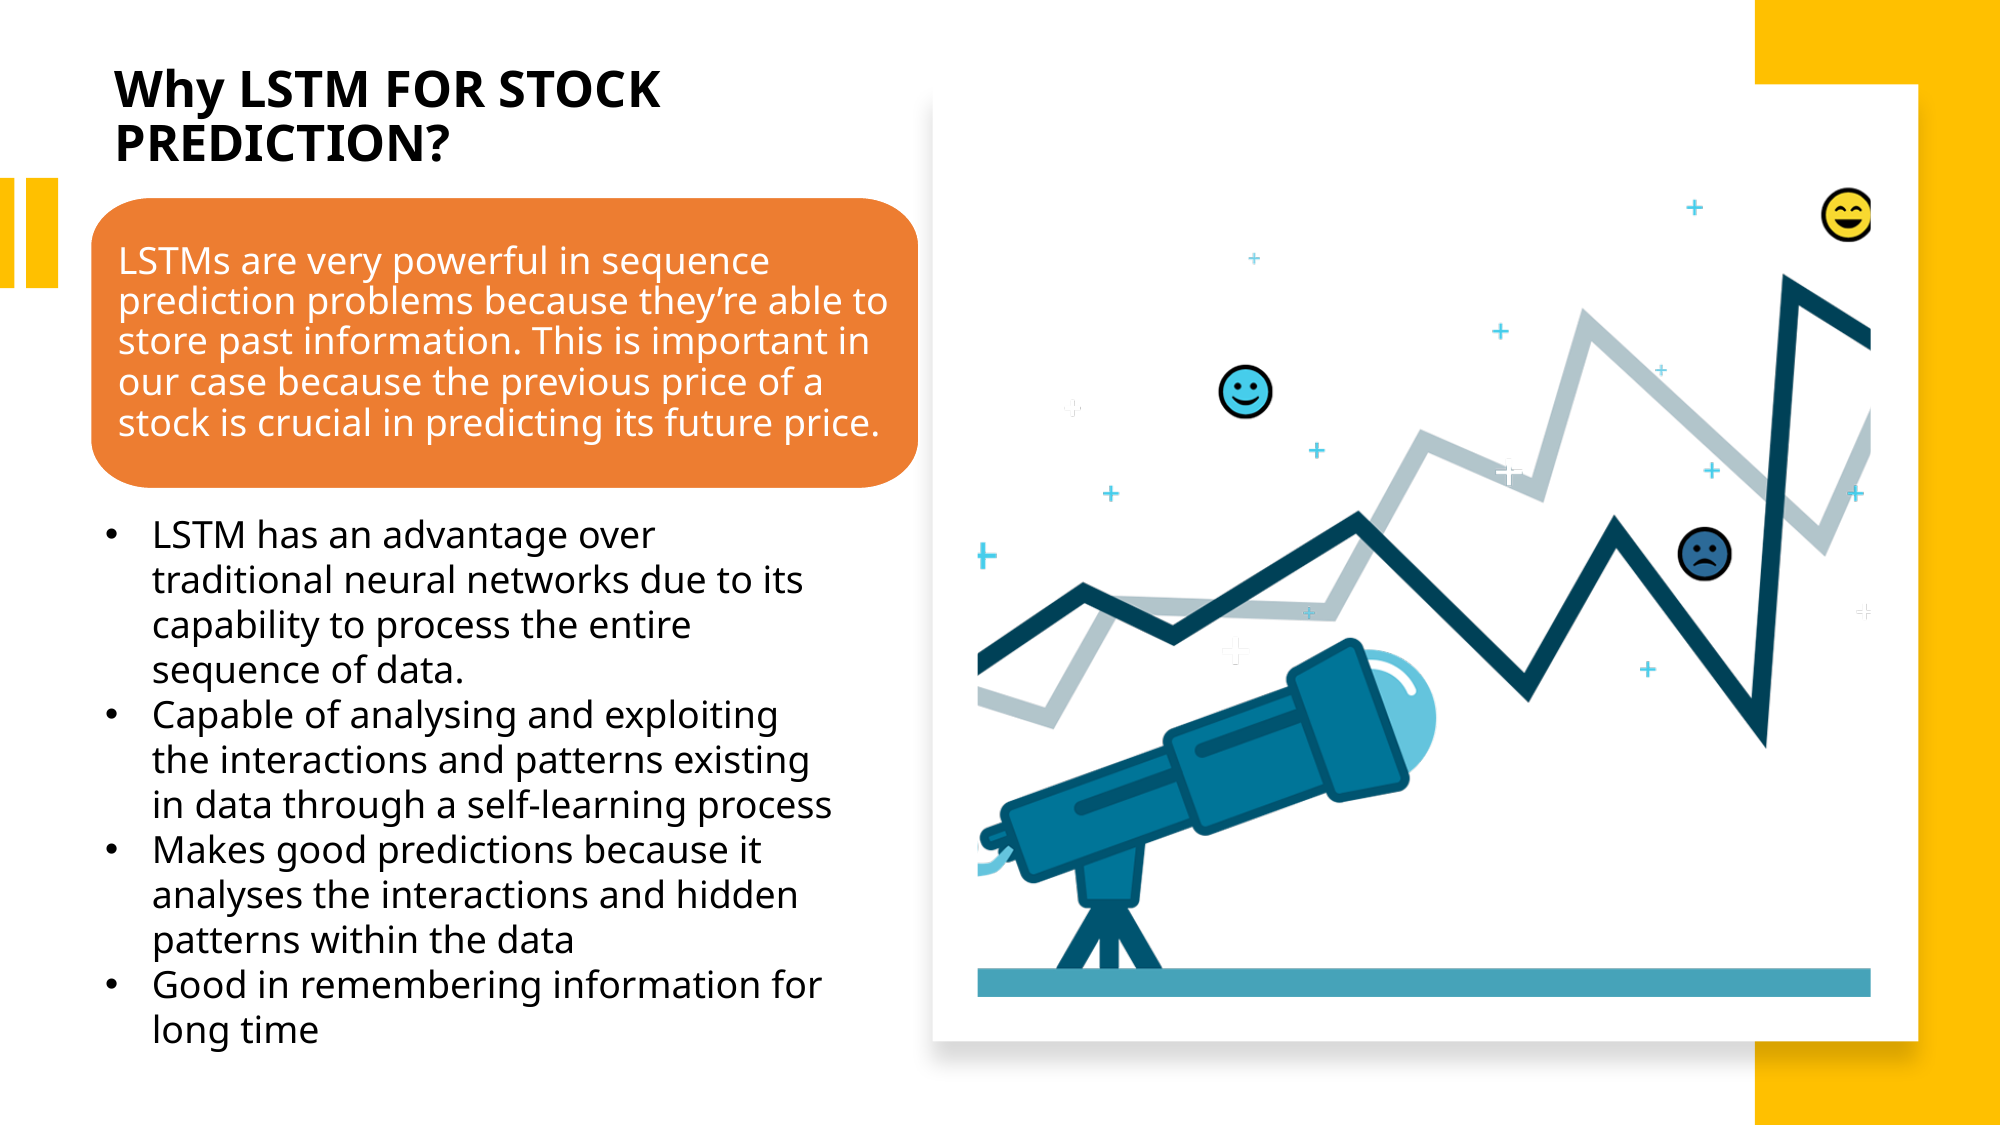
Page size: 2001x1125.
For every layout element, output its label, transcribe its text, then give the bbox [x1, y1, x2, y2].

picture [977, 131, 1871, 697]
text_box [0, 0, 1754, 1125]
text_box [1754, 0, 2000, 1125]
title Why LSTM FOR STOCK PREDICTION? [99, 56, 848, 217]
text_box [932, 83, 1919, 1042]
text_box LSTMs are very powerful in sequence prediction problems because they’re able to store past information. This is important in our case because the previous price of a stock is crucial in predicting its future price. [89, 196, 921, 490]
text_box LSTM has an advantage over traditional neural networks due to its capability to process the entire sequence of data. Capable of analysing and exploiting the interactions and patterns existing in data through a self-learning process Makes good predictions because it analyses the interactions and hidden patterns within the data Good in remembering information for long time [90, 503, 857, 1059]
picture [977, 306, 1871, 997]
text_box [0, 177, 59, 289]
